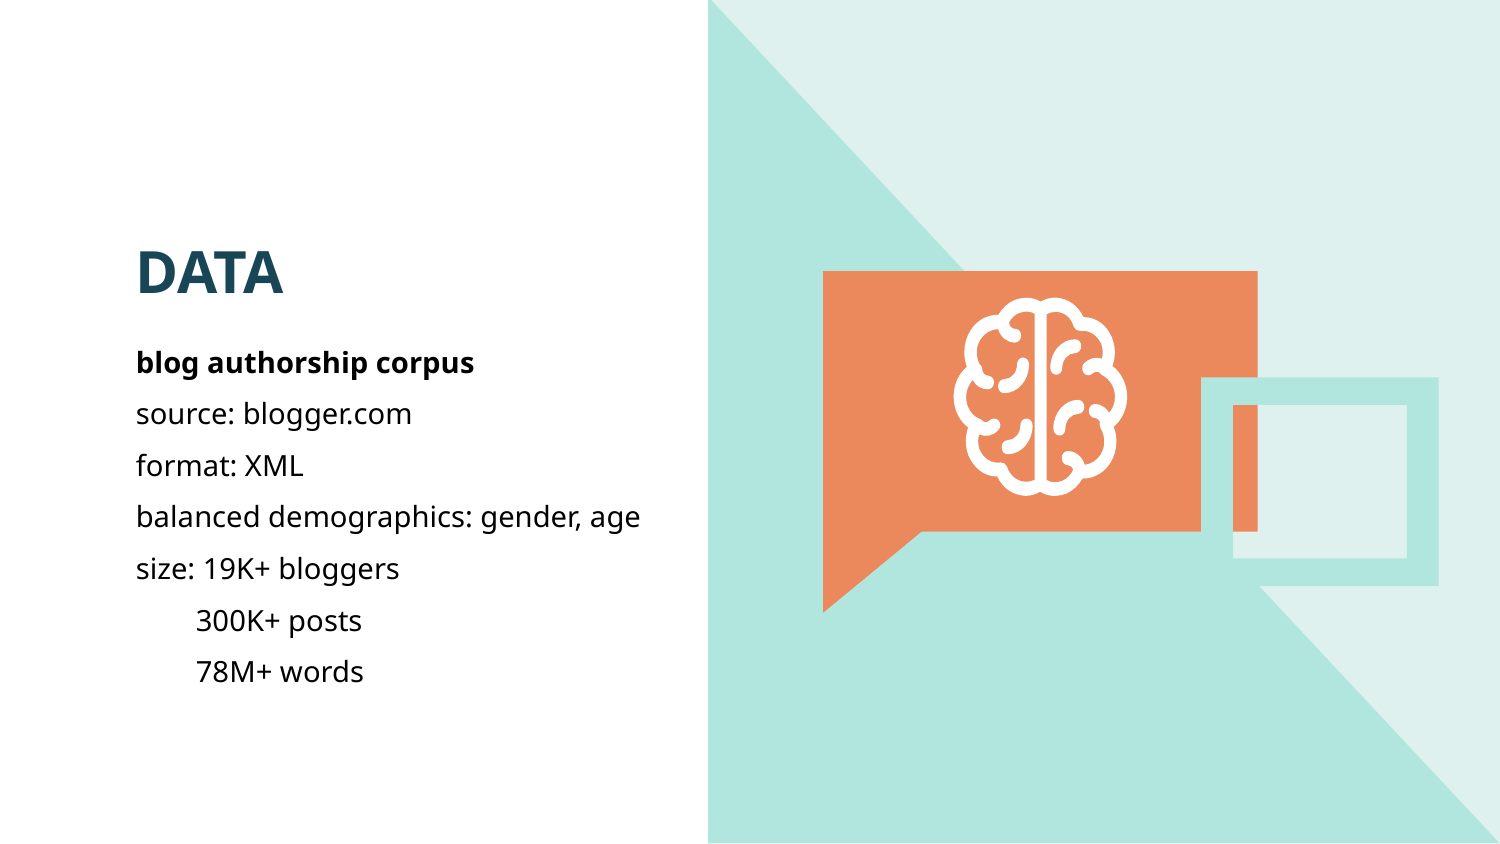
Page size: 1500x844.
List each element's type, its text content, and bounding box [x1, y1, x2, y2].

text_box blog authorship corpus source: blogger.com format: XML balanced demographics: gender, age size: 19K+ bloggers 300K+ posts 78M+ words [120, 328, 789, 752]
text_box DATA [120, 220, 637, 328]
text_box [822, 270, 1439, 613]
